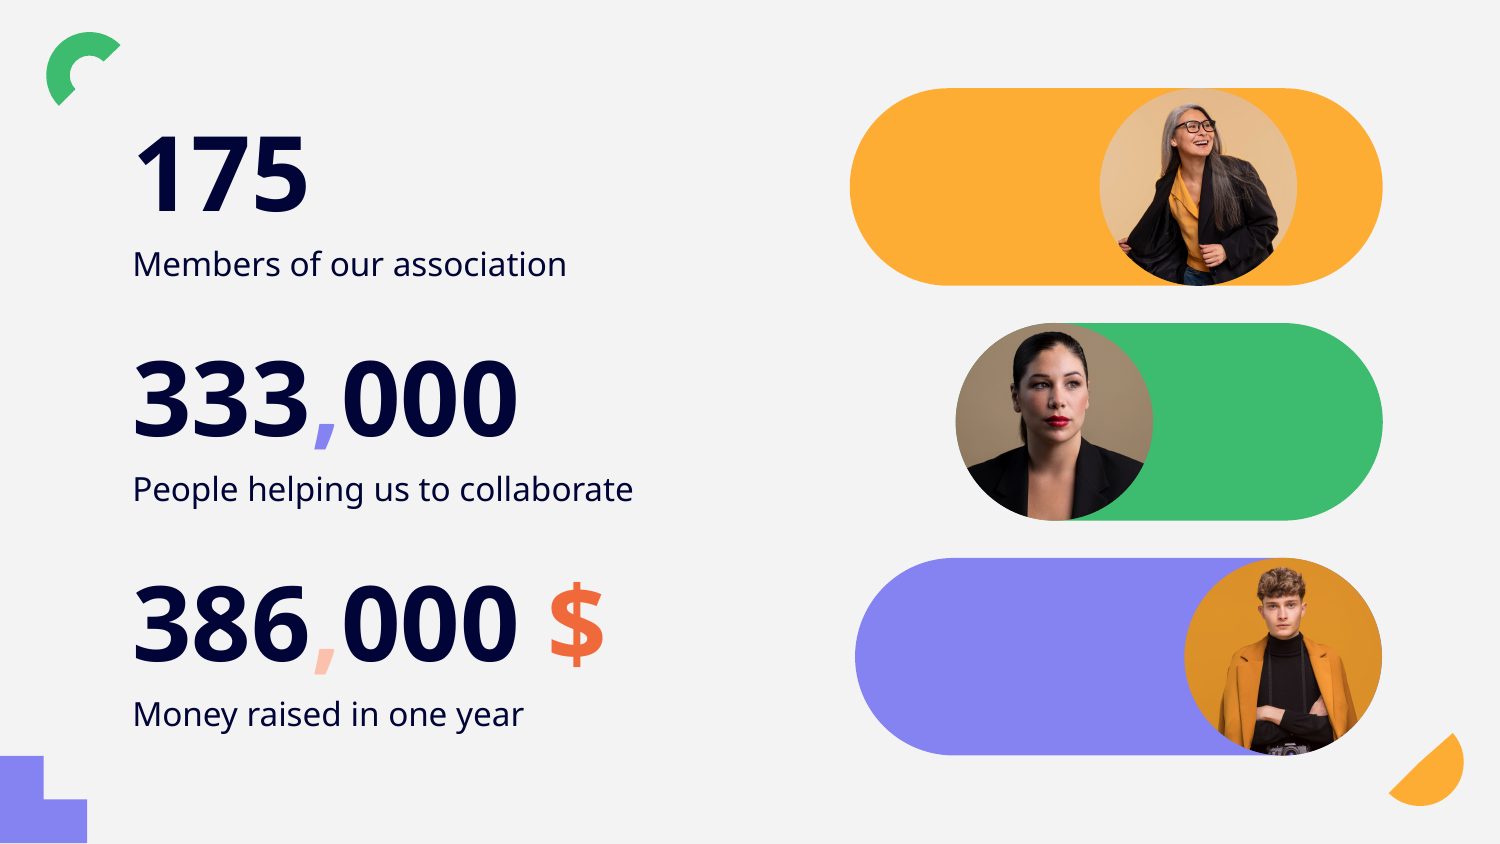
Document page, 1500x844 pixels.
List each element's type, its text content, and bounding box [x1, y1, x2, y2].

picture [955, 322, 1154, 521]
text_box [855, 557, 1183, 756]
text_box [1300, 89, 1383, 285]
title 175 [117, 92, 695, 228]
text_box [849, 88, 1097, 286]
picture [1184, 557, 1383, 756]
title 333,000 [117, 317, 695, 453]
subtitle Money raised in one year [117, 678, 695, 752]
subtitle People helping us to collaborate [117, 453, 695, 527]
title 386,000 $ [117, 542, 695, 678]
subtitle Members of our association [117, 228, 695, 302]
text_box [1155, 323, 1383, 521]
picture [1099, 87, 1298, 287]
